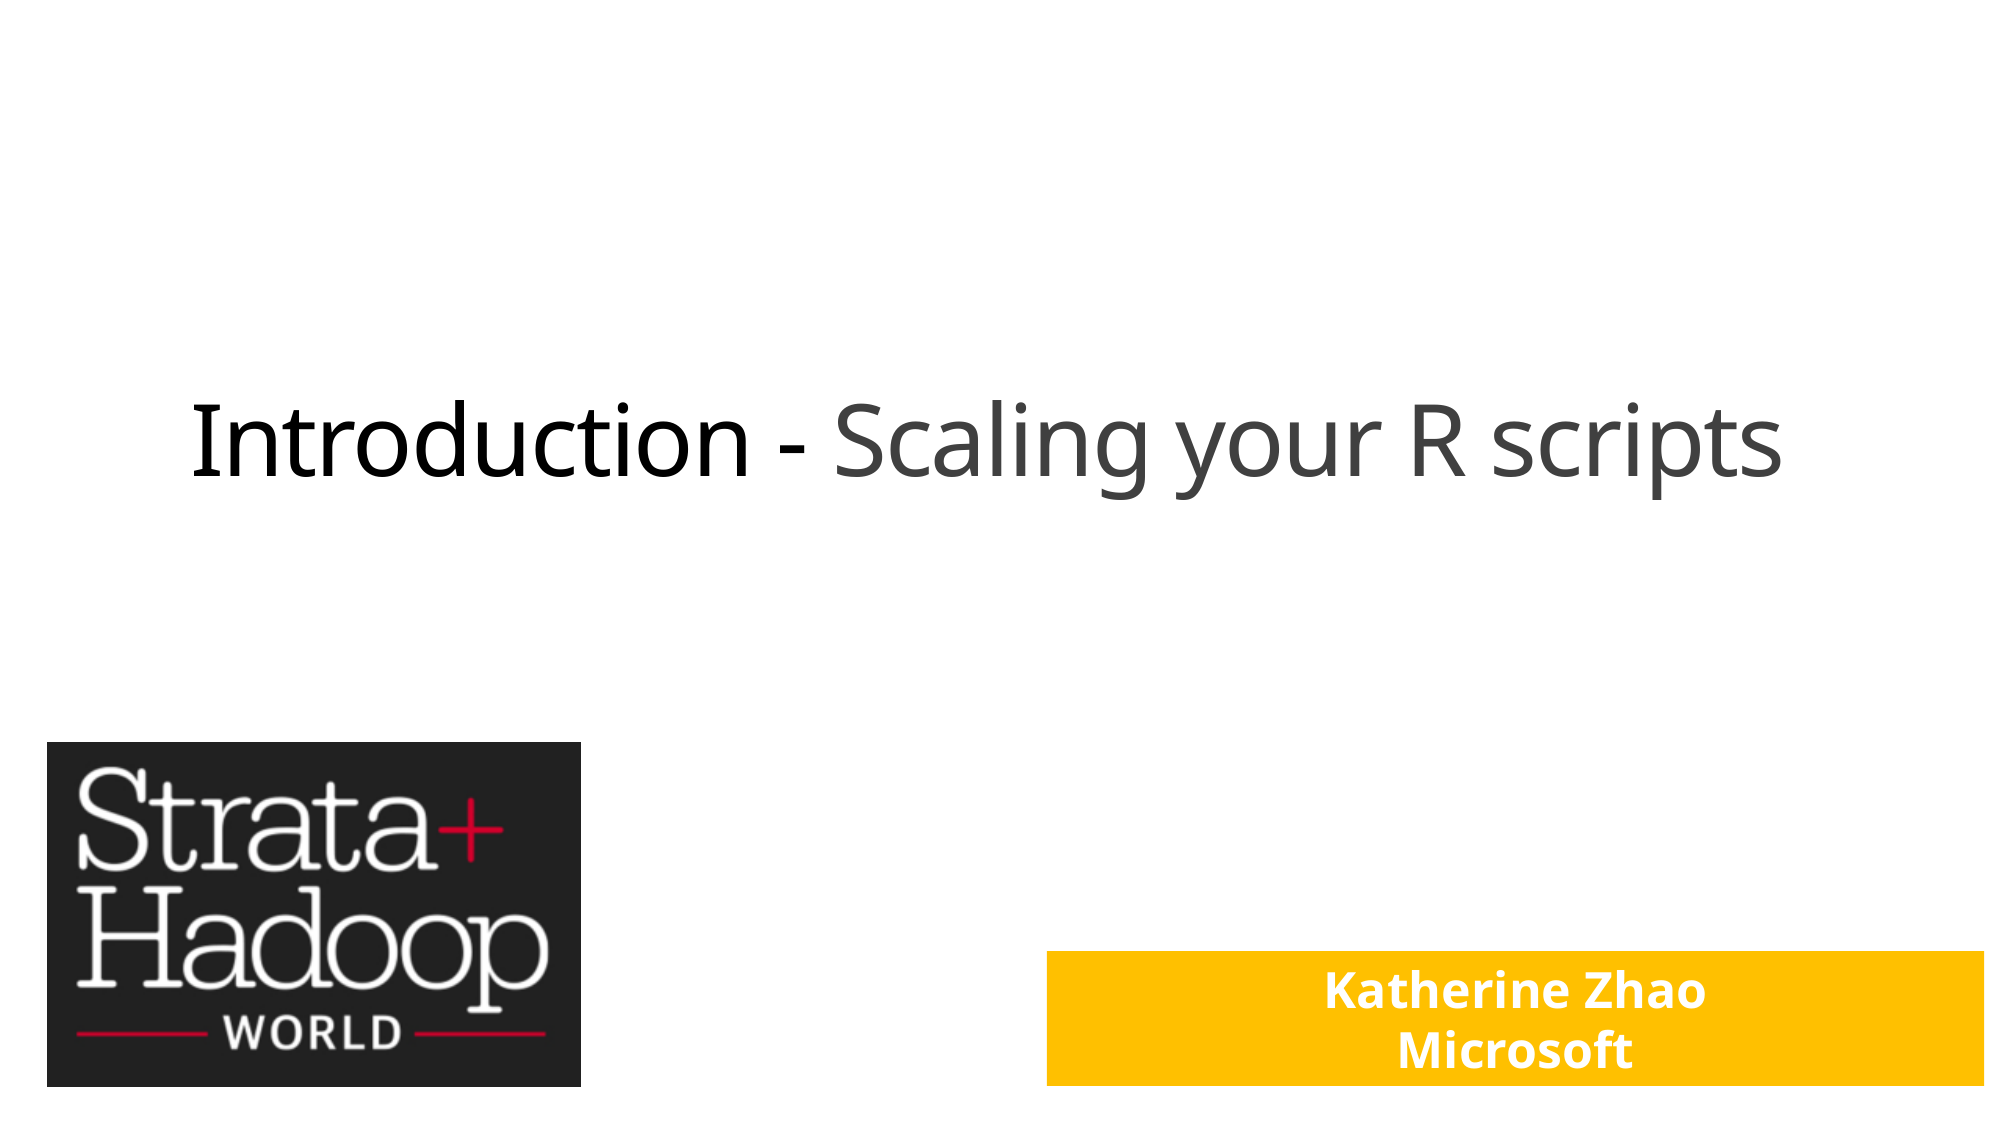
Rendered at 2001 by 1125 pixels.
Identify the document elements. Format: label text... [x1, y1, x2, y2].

title Introduction - Scaling your R scripts [0, 358, 2000, 513]
picture [47, 742, 581, 1087]
text_box Katherine Zhao Microsoft [1046, 951, 1985, 1086]
